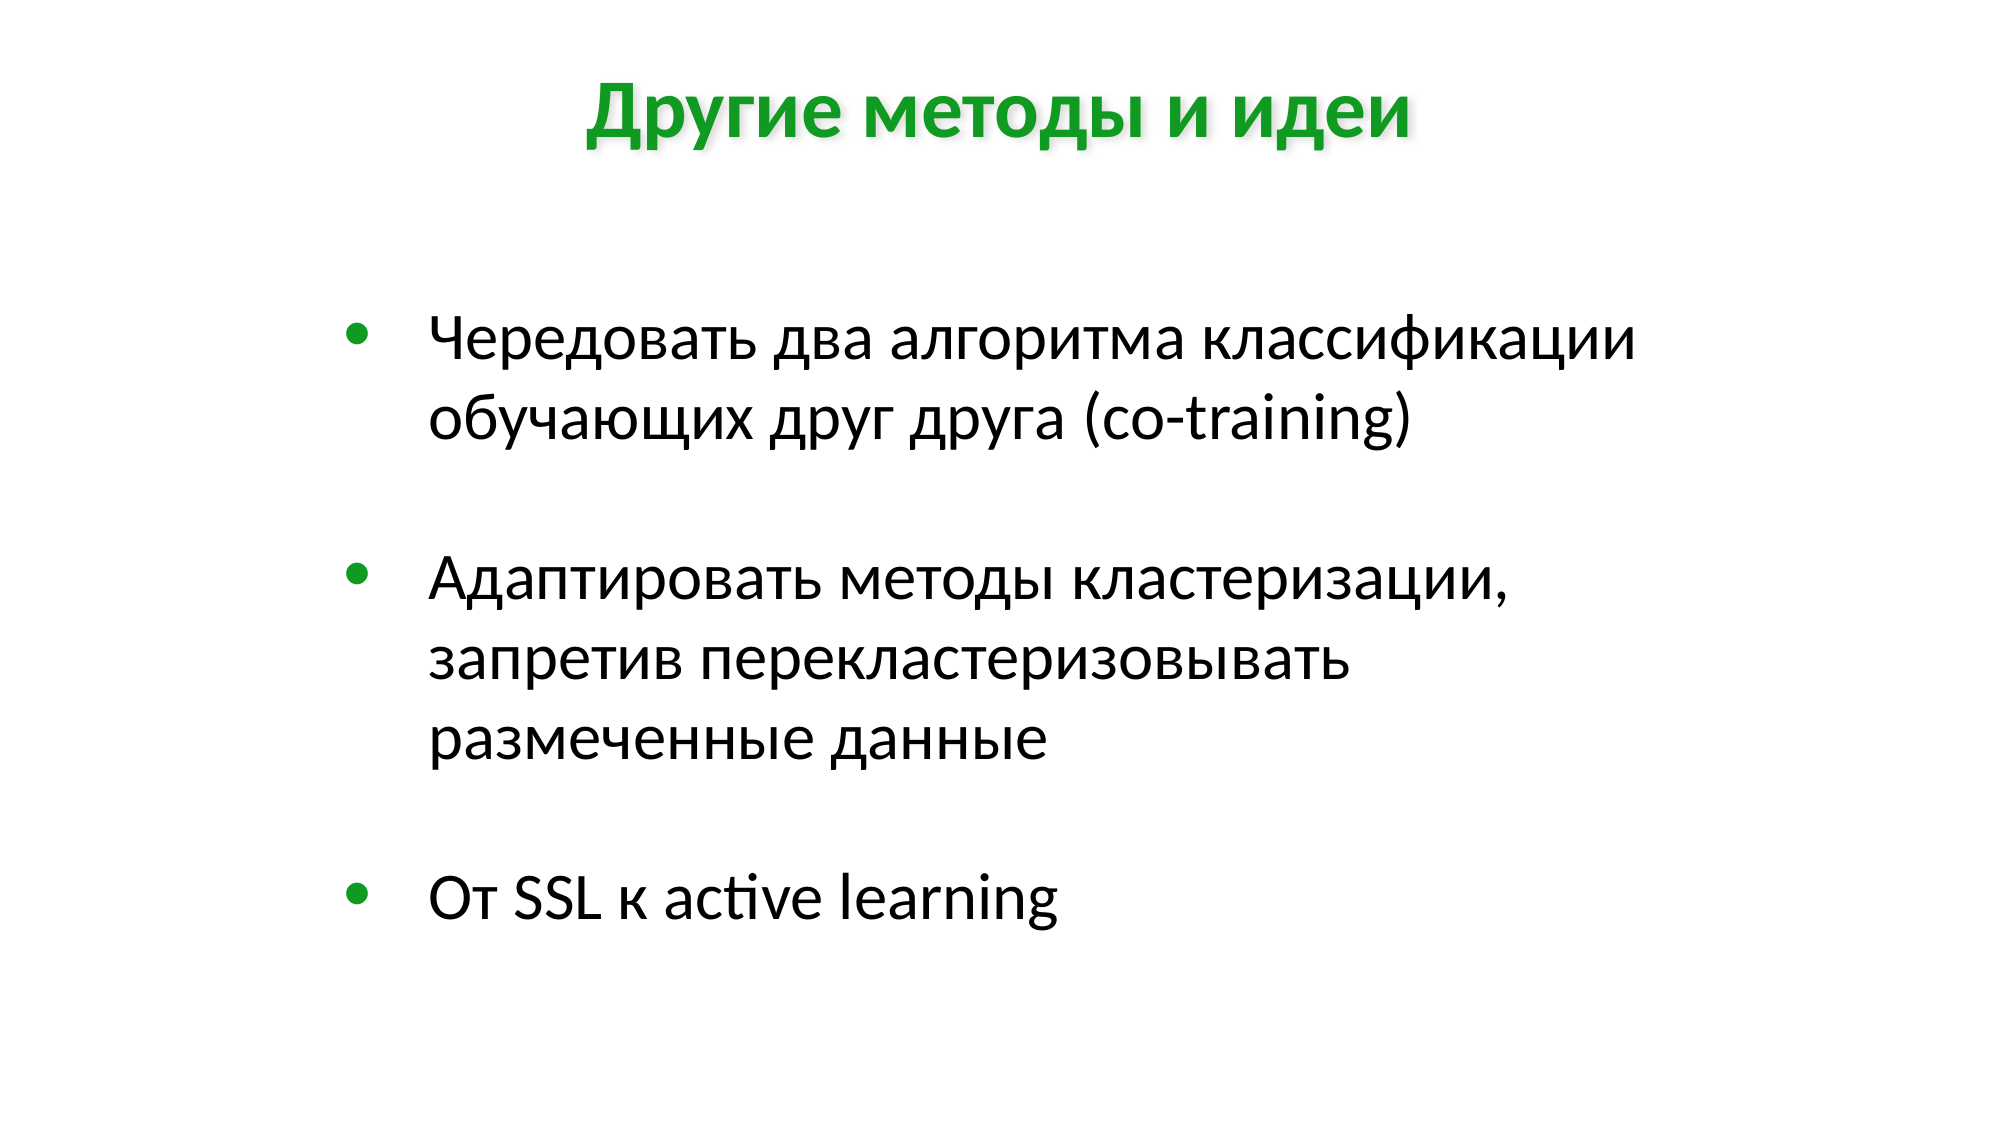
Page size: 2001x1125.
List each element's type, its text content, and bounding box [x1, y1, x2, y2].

text_box Чередовать два алгоритма классификации обучающих друг друга (co-training) Адаптировать методы кластеризации, запретив перекластеризовывать размеченные данные От SSL к active learning [329, 285, 1743, 941]
text_box Другие методы и идеи [257, 46, 1743, 162]
